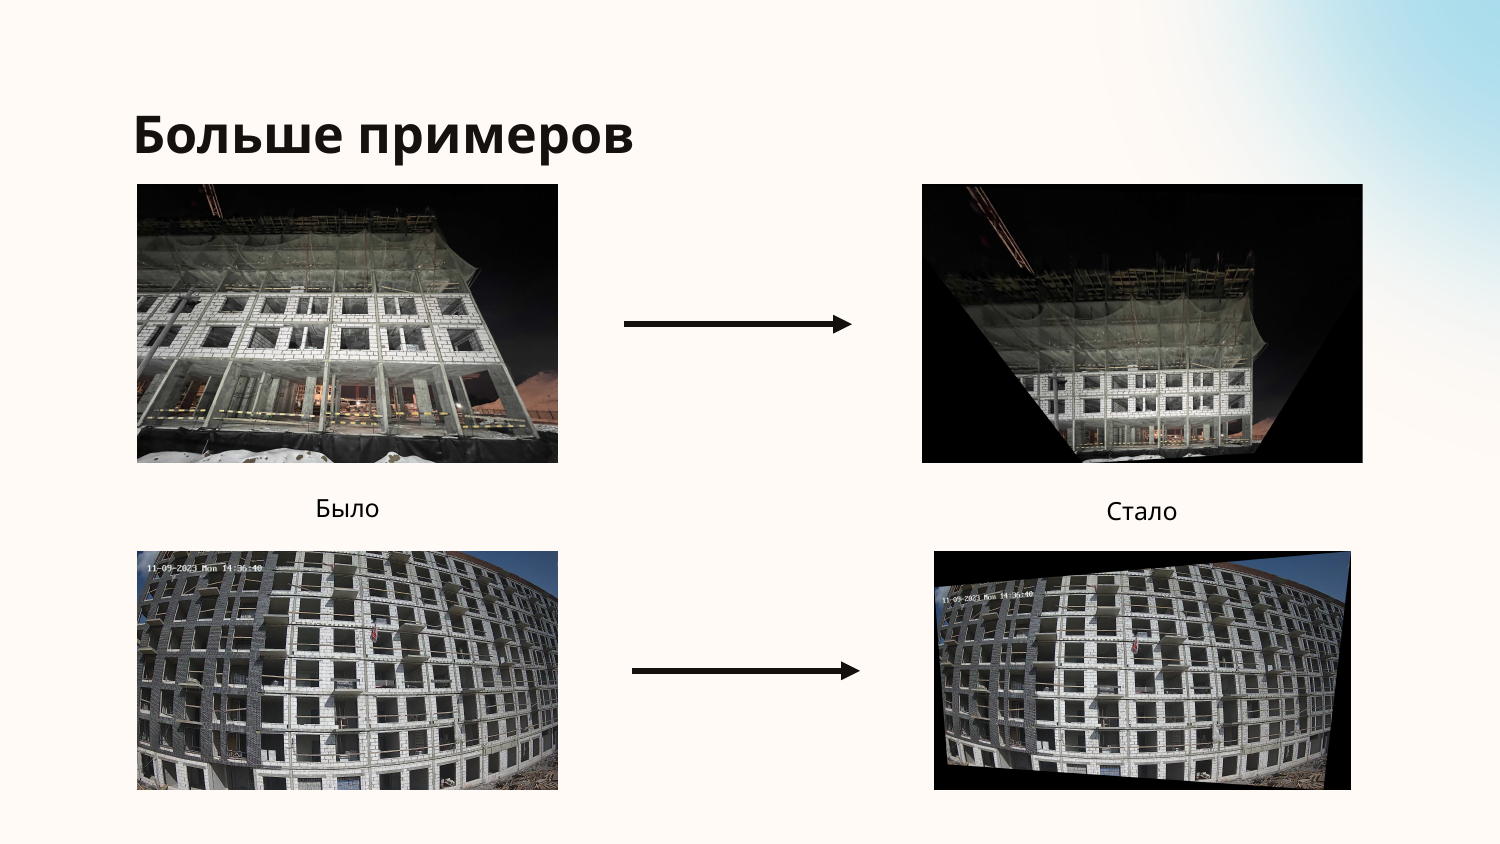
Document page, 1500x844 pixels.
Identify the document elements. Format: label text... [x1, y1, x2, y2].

text_box Стало [895, 473, 1389, 548]
picture [137, 184, 559, 463]
picture [749, 0, 1500, 790]
title Больше примеров [117, 86, 1383, 177]
text_box Было [100, 470, 595, 545]
picture [137, 551, 559, 790]
